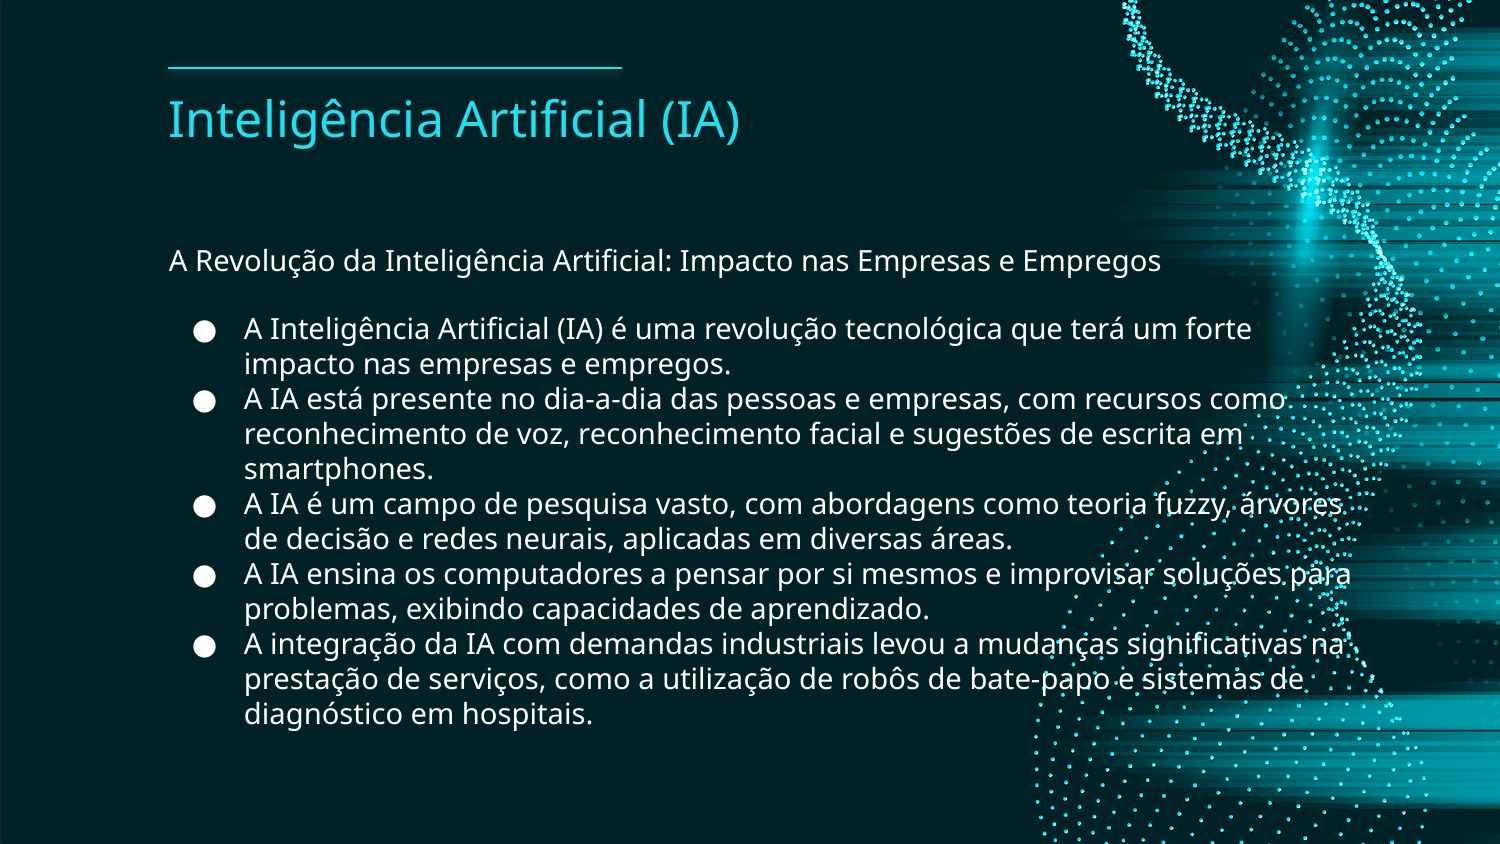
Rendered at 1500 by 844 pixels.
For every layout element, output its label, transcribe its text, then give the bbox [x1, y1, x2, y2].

picture [0, 0, 1500, 844]
title Inteligência Artificial (IA) [153, 72, 914, 227]
list A Revolução da Inteligência Artificial: Impacto nas Empresas e Empregos A Inteligência Artificial (IA) é uma revolução tecnológica que terá um forte impacto nas empresas e empregos. A IA está presente no dia-a-dia das pessoas e empresas, com recursos como reconhecimento de voz, reconhecimento facial e sugestões de escrita em smartphones. A IA é um campo de pesquisa vasto, com abordagens como teoria fuzzy, árvores de decisão e redes neurais, aplicadas em diversas áreas. A IA ensina os computadores a pensar por si mesmos e improvisar soluções para problemas, exibindo capacidades de aprendizado. A integração da IA com demandas industriais levou a mudanças significativas na prestação de serviços, como a utilização de robôs de bate-papo e sistemas de diagnóstico em hospitais. [153, 227, 1374, 761]
